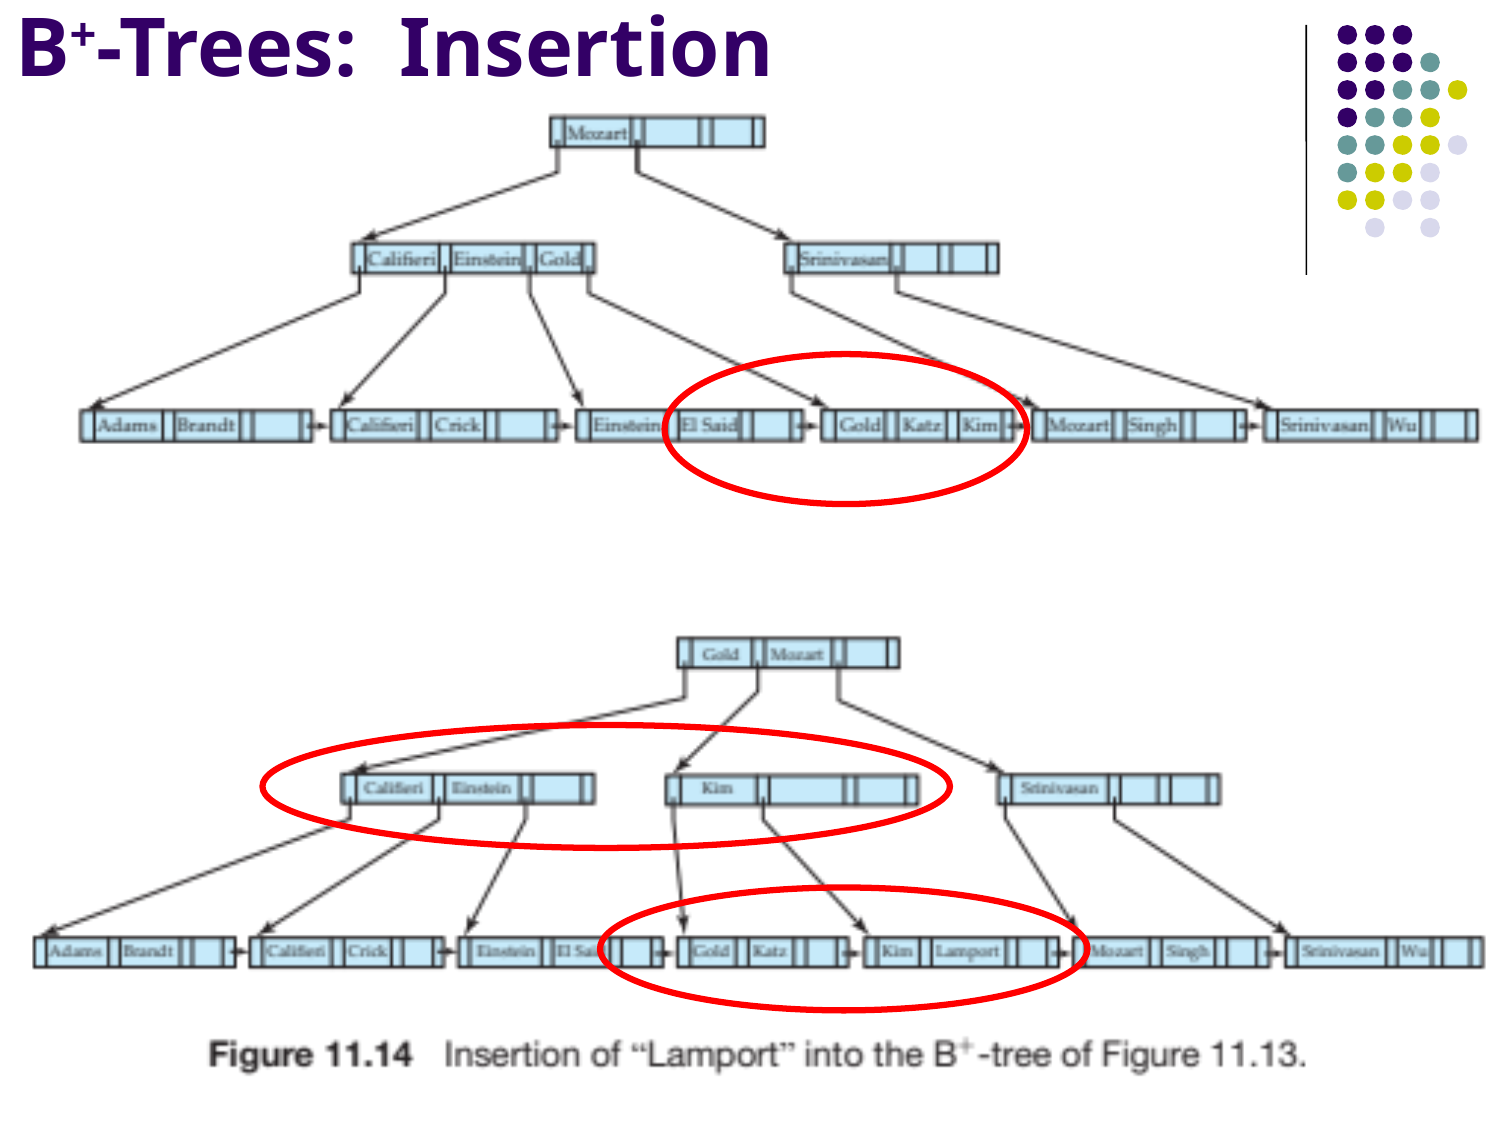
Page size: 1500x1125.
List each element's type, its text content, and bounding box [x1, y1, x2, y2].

picture [0, 49, 1500, 488]
picture [0, 587, 1500, 1094]
title B+-Trees: Insertion [0, 0, 1326, 49]
text_box [780, 499, 912, 505]
